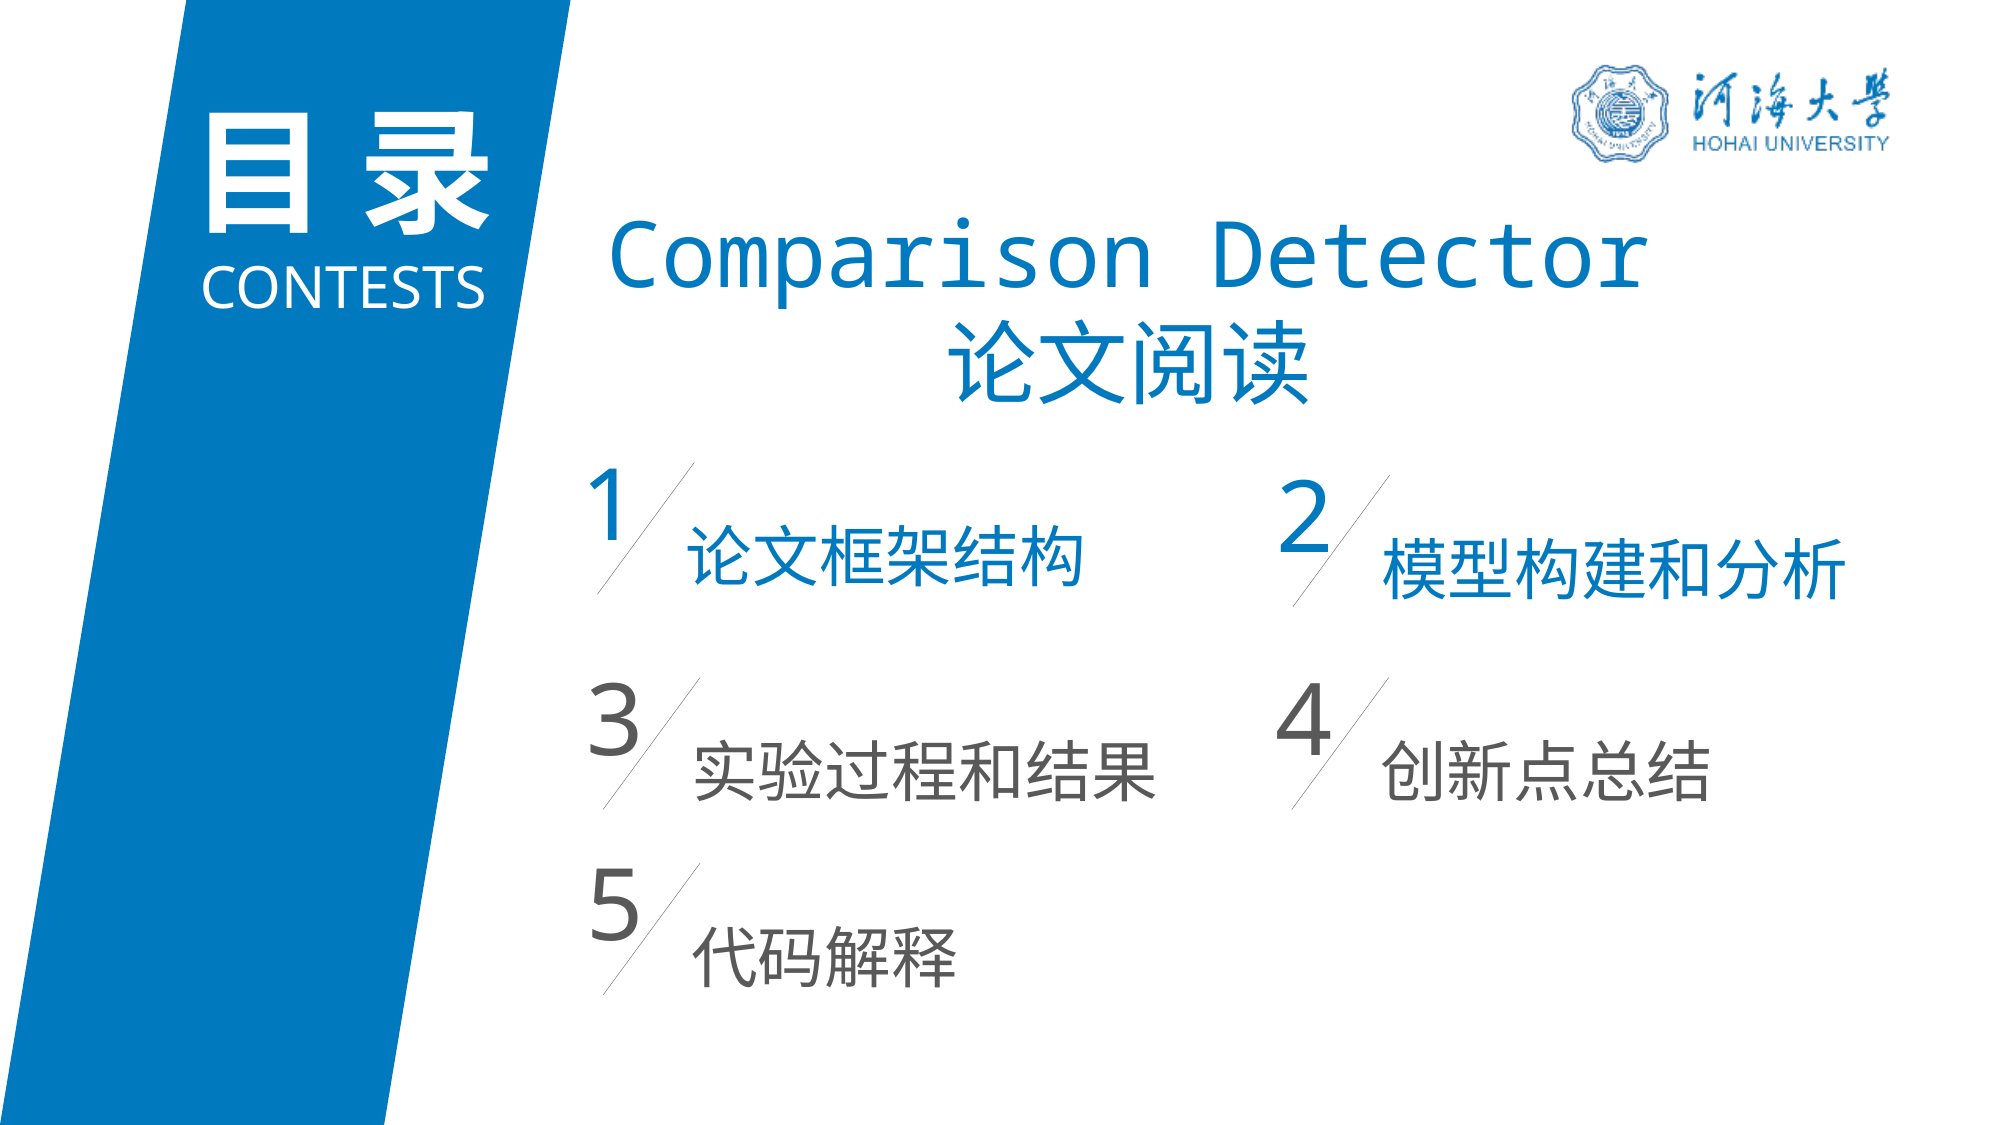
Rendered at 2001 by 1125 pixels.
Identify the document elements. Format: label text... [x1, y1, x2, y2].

text_box Comparison Detector 论文阅读 [493, 188, 1764, 423]
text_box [1373, 647, 2000, 819]
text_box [570, 833, 1373, 1005]
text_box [1562, 56, 1926, 171]
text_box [570, 647, 1373, 819]
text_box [565, 432, 1367, 604]
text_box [1260, 445, 2000, 617]
text_box [169, 0, 572, 185]
text_box [0, 236, 502, 1125]
text_box 目 录 CONTESTS [146, 94, 541, 310]
